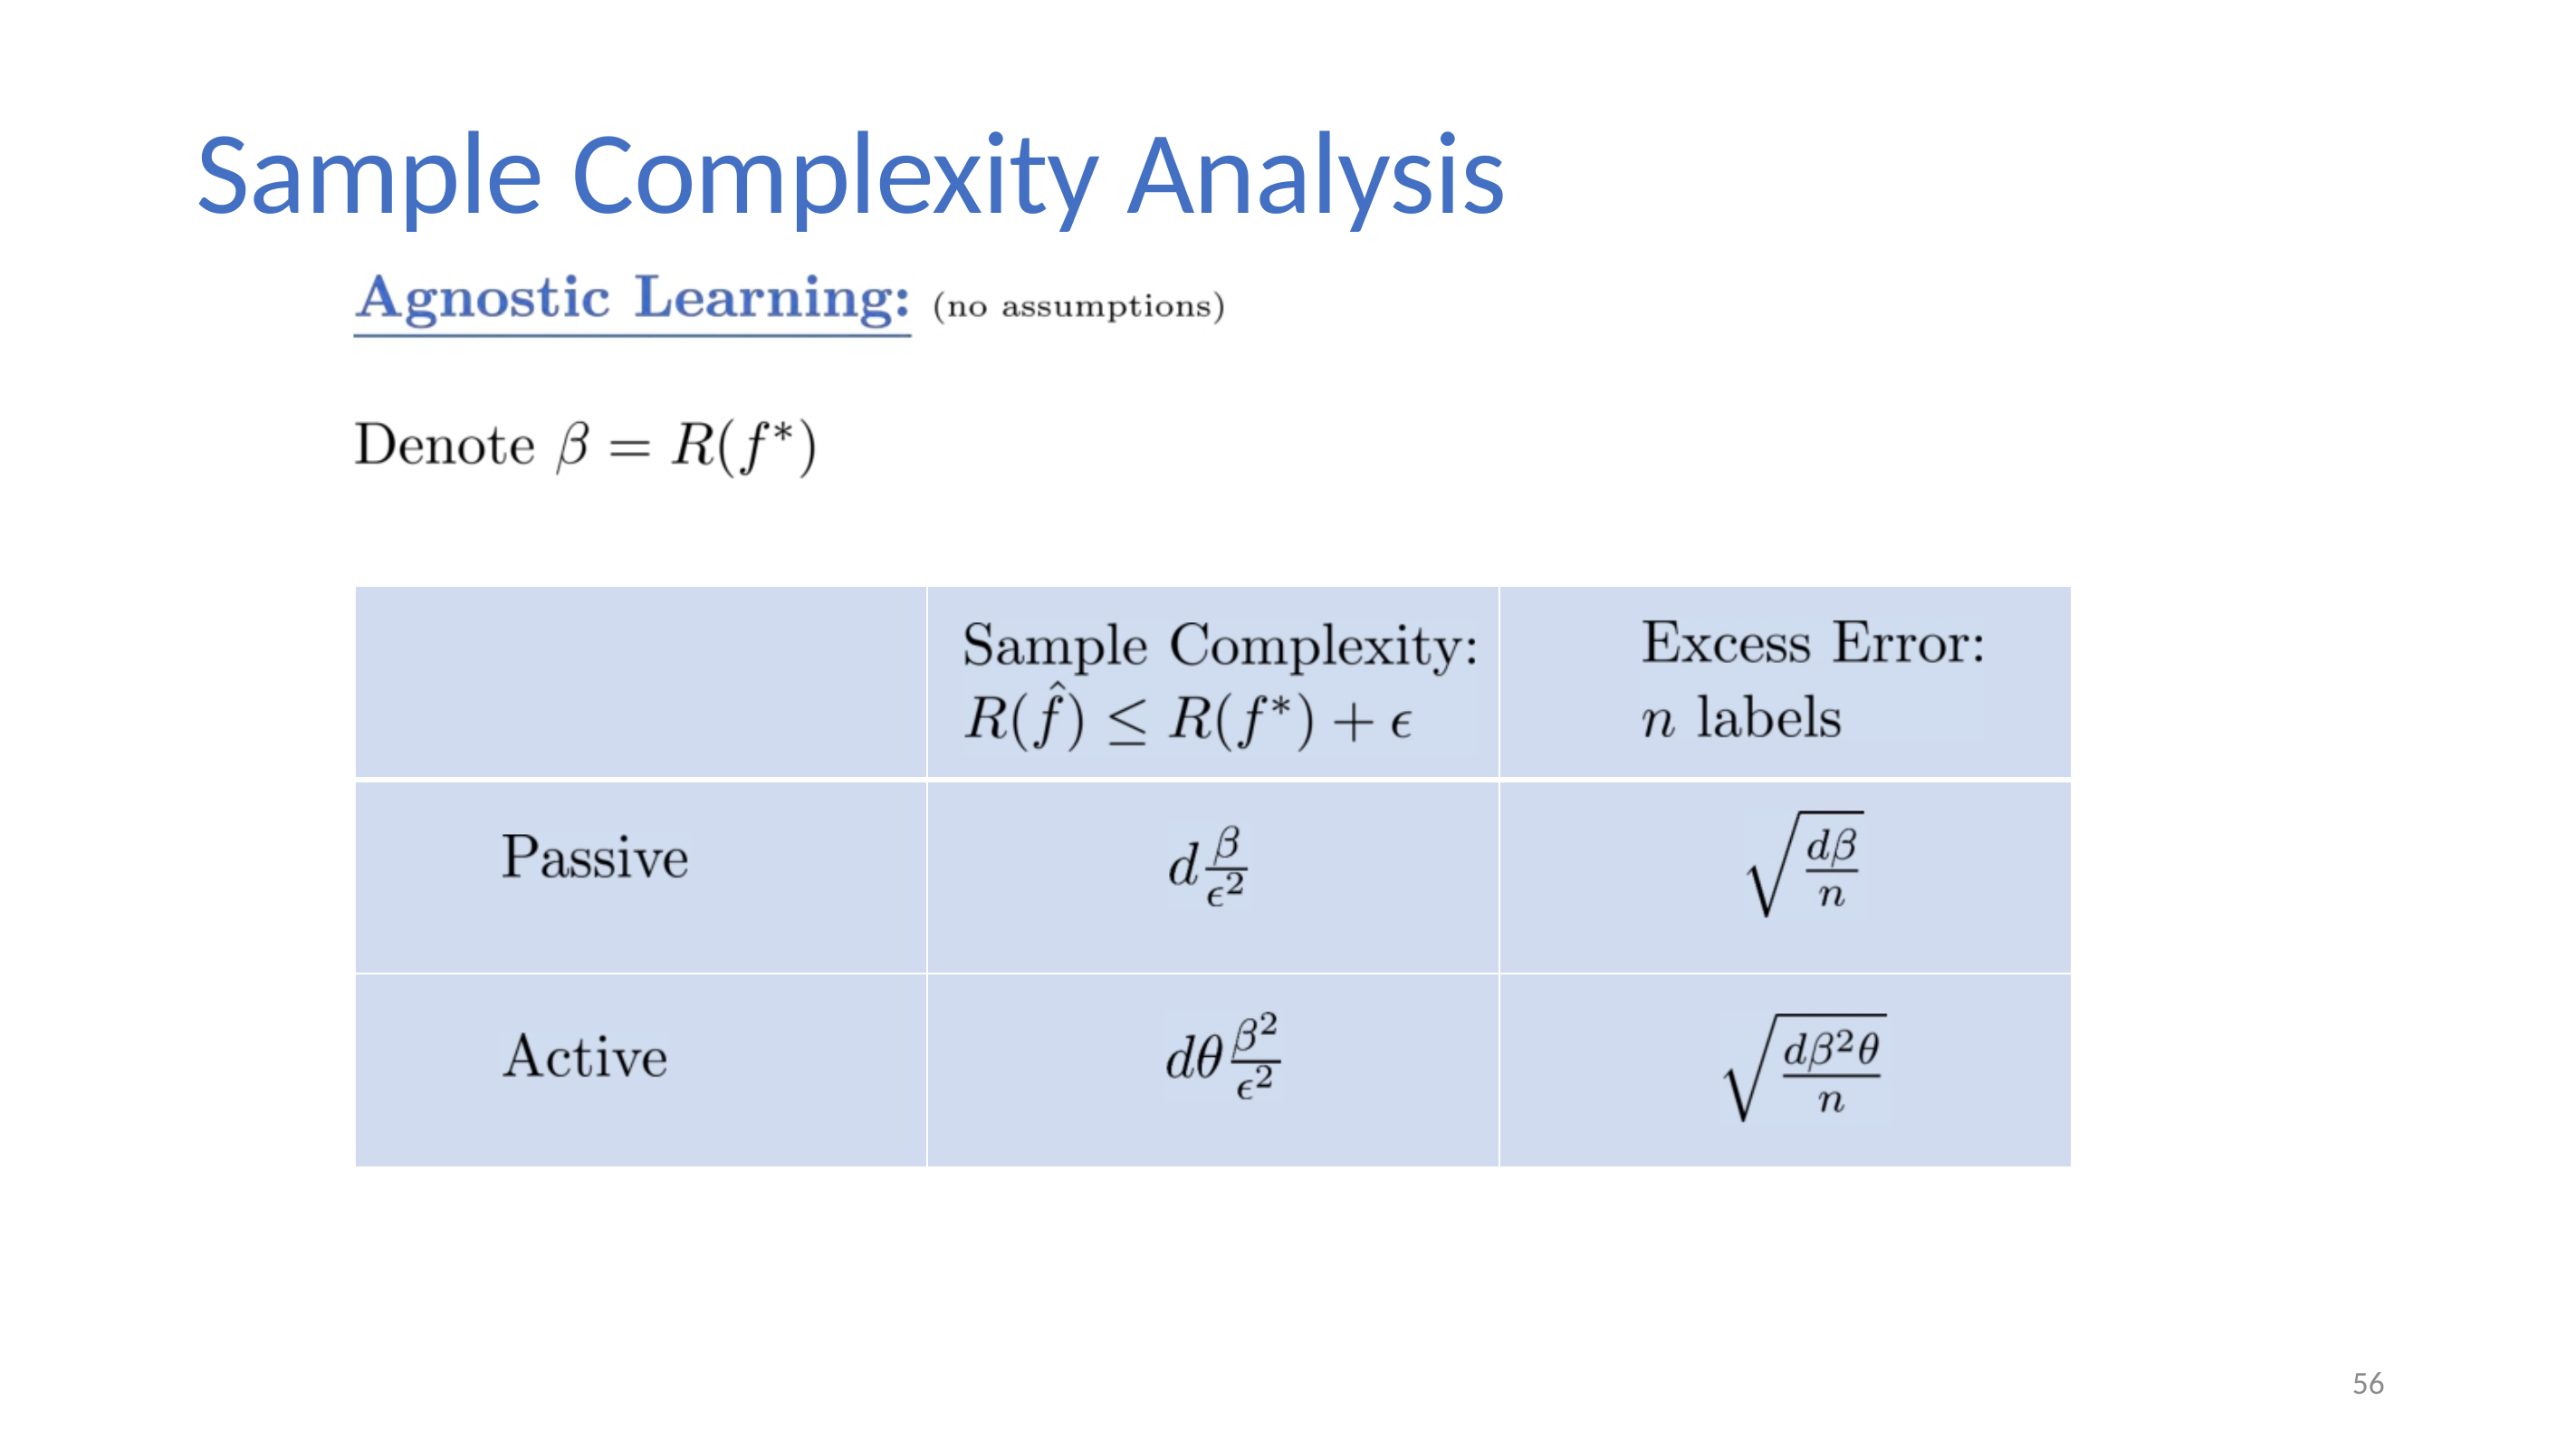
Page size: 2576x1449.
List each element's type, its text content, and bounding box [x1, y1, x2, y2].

picture [1745, 810, 1866, 921]
picture [500, 833, 691, 881]
text_box [356, 587, 926, 779]
text_box [356, 974, 926, 1166]
text_box [1500, 587, 2071, 779]
text_box [928, 974, 1499, 1166]
text_box [1500, 781, 2071, 973]
picture [1640, 618, 1984, 739]
picture [500, 1032, 668, 1080]
picture [1165, 1011, 1283, 1101]
text_box [928, 781, 1499, 973]
picture [1720, 1012, 1891, 1126]
slide_number 56 [1818, 1342, 2399, 1421]
picture [963, 621, 1477, 755]
picture [352, 272, 1227, 482]
text_box [928, 587, 1499, 779]
text_box [1500, 974, 2071, 1166]
picture [1168, 822, 1251, 908]
text_box Sample Complexity Analysis [196, 95, 1533, 237]
text_box [356, 781, 926, 973]
